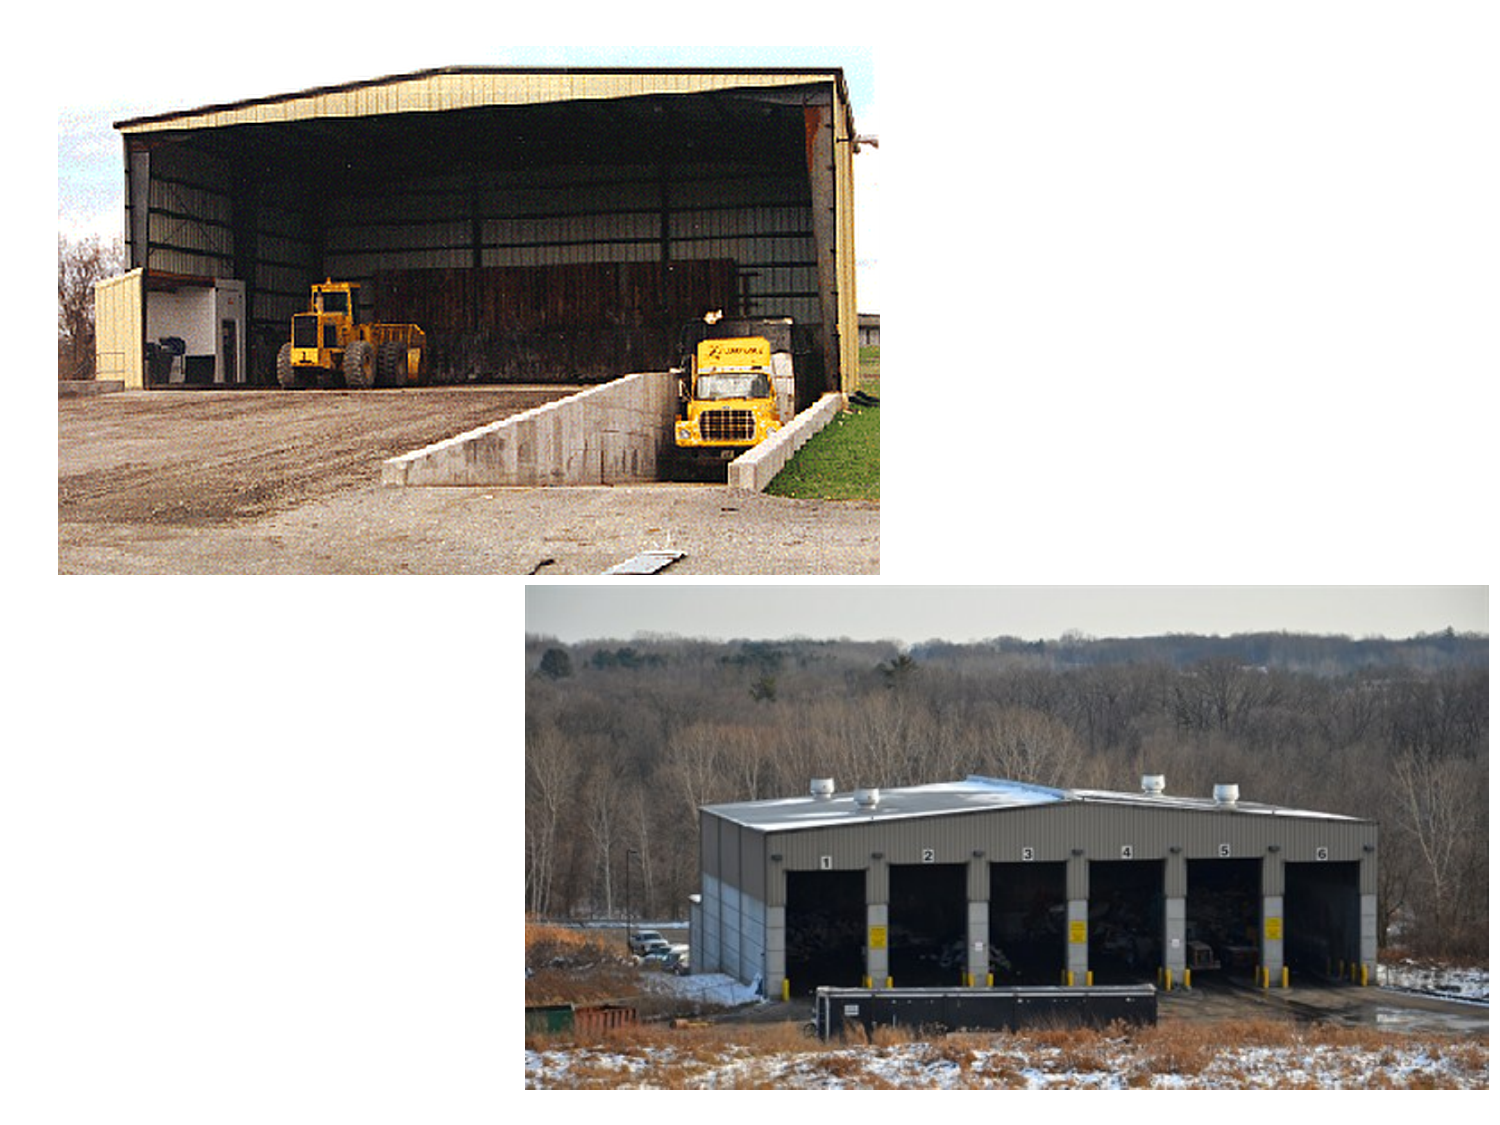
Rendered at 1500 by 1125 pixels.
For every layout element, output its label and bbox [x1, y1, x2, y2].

list [58, 46, 880, 575]
list [524, 585, 1489, 1091]
